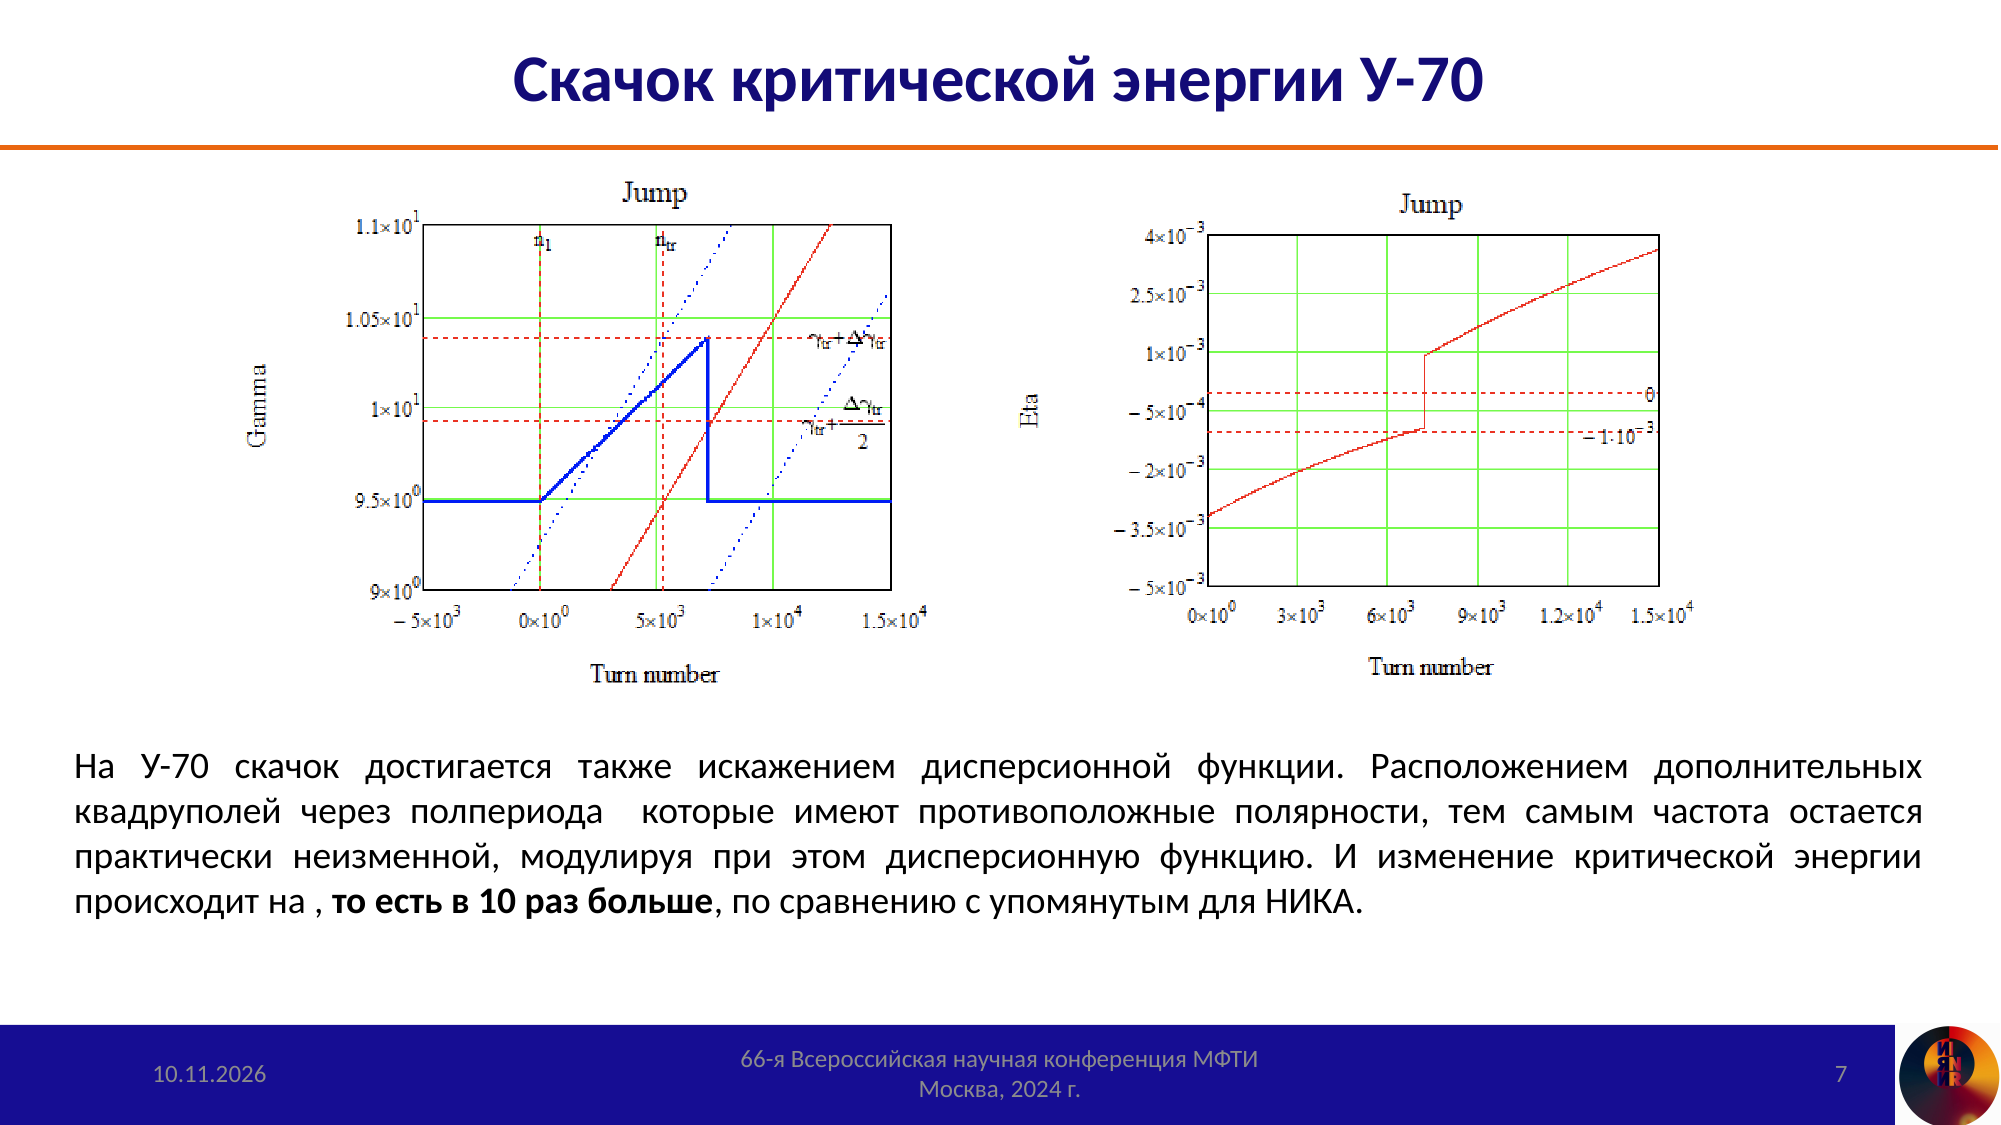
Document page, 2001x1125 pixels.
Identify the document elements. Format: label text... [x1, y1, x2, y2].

text_box Скачок критической энергии У-70 [0, 36, 1998, 124]
footer 66-я Всероссийская научная конференция МФТИ Москва, 2024 г. [662, 1042, 1338, 1103]
picture [237, 171, 937, 699]
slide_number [137, 1042, 588, 1103]
slide_number 7 [1412, 1042, 1863, 1103]
picture [1895, 1022, 2000, 1125]
text_box [0, 1024, 1895, 1125]
picture [1016, 172, 1705, 699]
